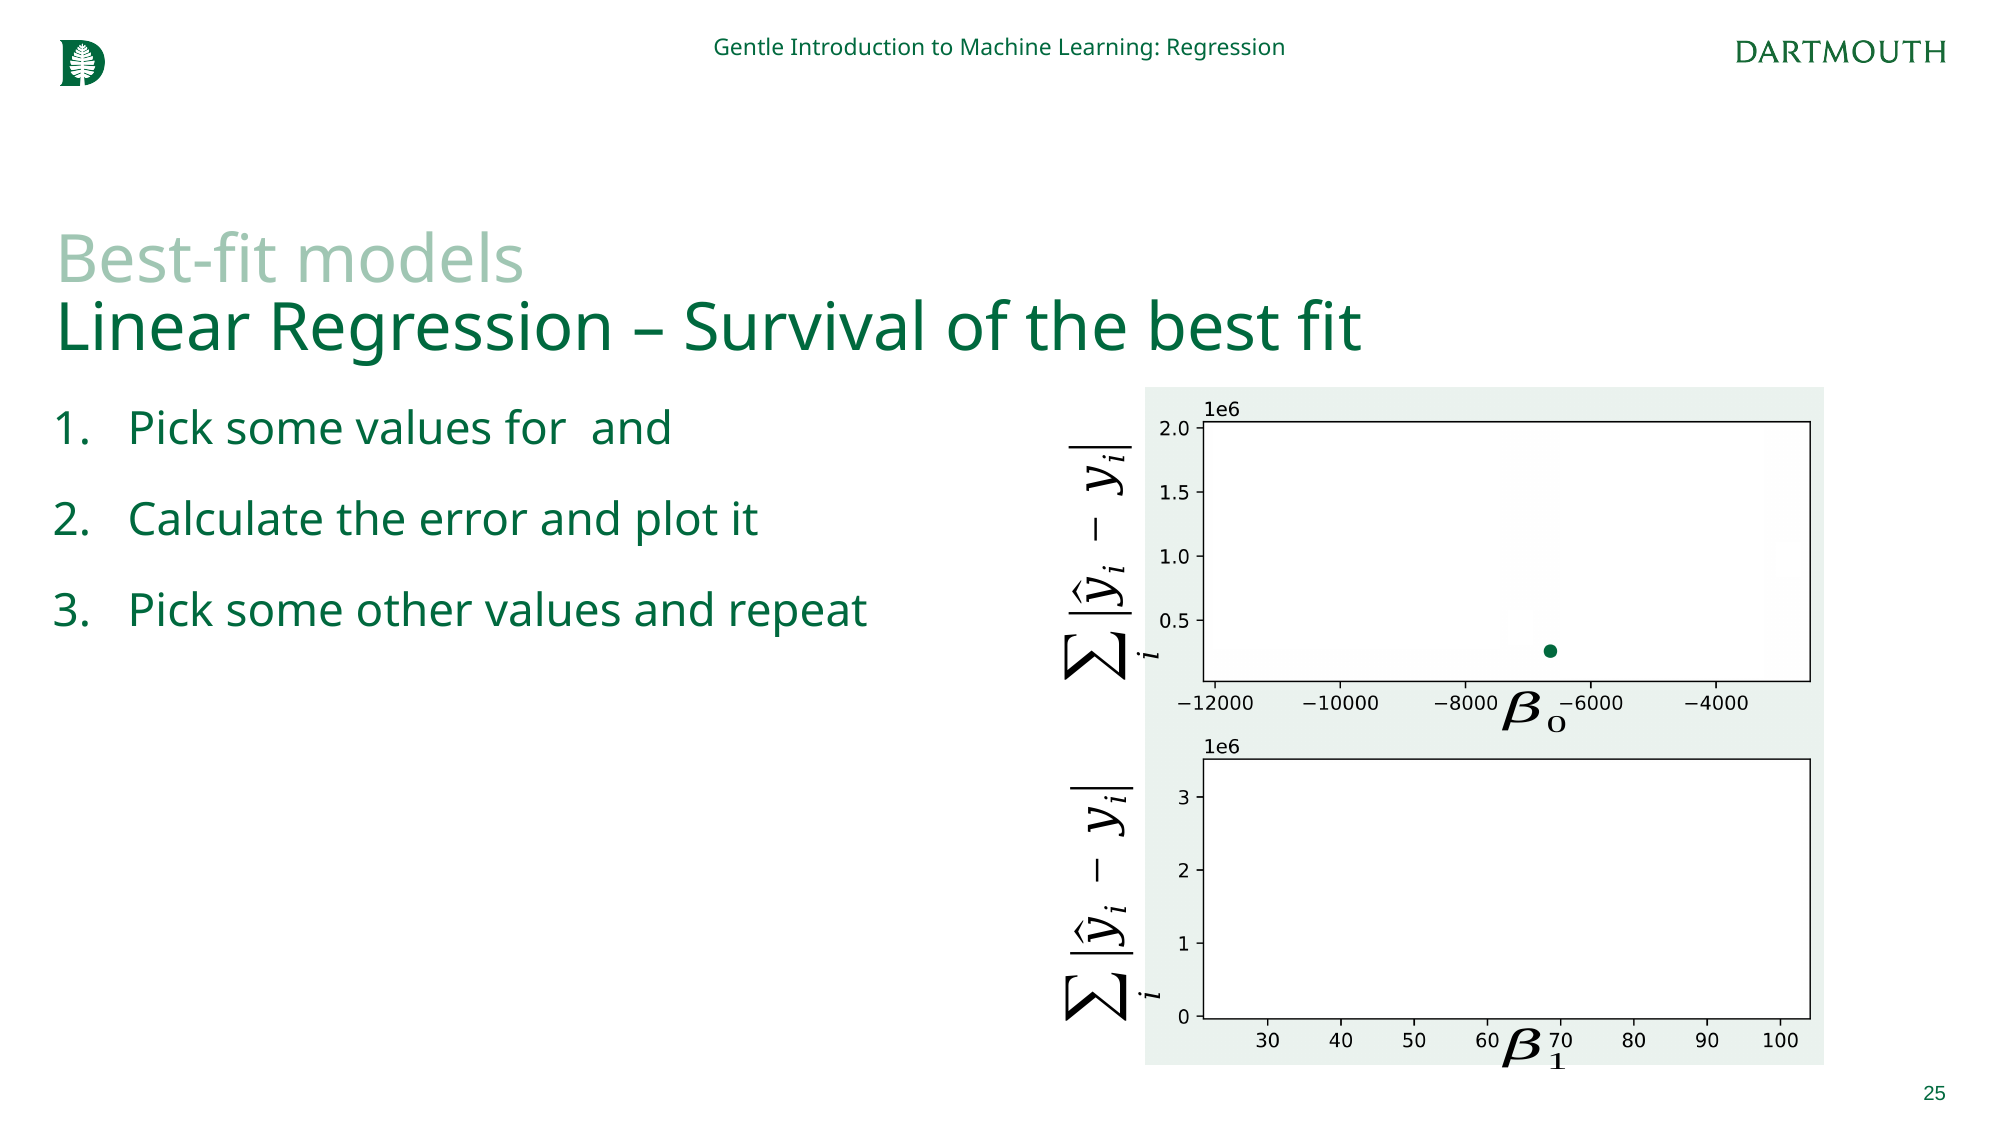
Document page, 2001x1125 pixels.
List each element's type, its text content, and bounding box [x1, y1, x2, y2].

title Best-fit models Linear Regression – Survival of the best fit [55, 228, 1950, 380]
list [1144, 387, 1825, 1066]
picture [1735, 39, 1947, 64]
footer Gentle Introduction to Machine Learning: Regression [390, 30, 1610, 66]
slide_number 25 [1860, 1074, 1947, 1111]
picture [60, 40, 105, 86]
